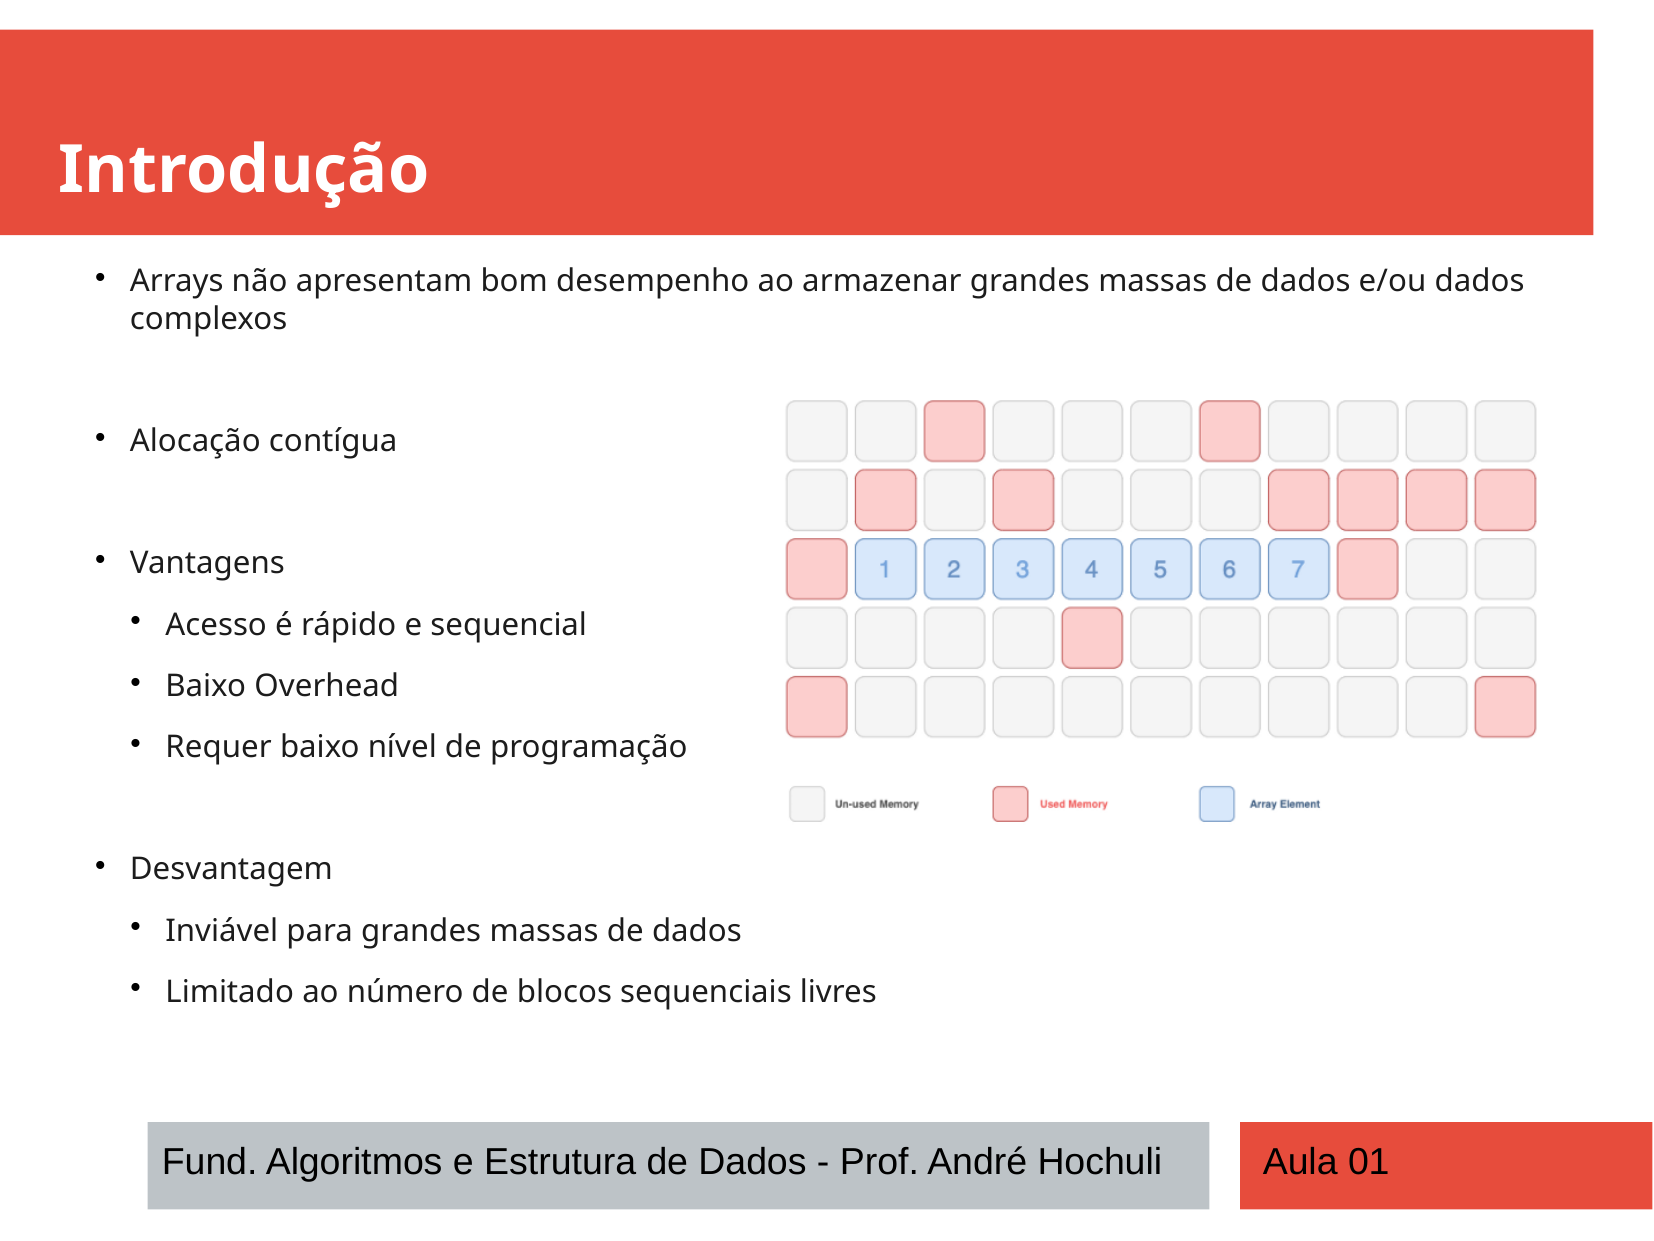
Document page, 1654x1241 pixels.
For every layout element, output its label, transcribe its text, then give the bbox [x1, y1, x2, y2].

text_box Fund. Algoritmos e Estrutura de Dados - Prof. André Hochuli [147, 1129, 1204, 1189]
picture [767, 383, 1577, 837]
text_box Introdução [59, 59, 1594, 206]
text_box Aula 01 [1248, 1129, 1622, 1189]
text_box Arrays não apresentam bom desempenho ao armazenar grandes massas de dados e/ou dados complexos Alocação contígua Vantagens Acesso é rápido e sequencial Baixo Overhead Requer baixo nível de programação Desvantagem Inviável para grandes massas de dados Limitado ao número de blocos sequenciais livres [59, 260, 1564, 1028]
